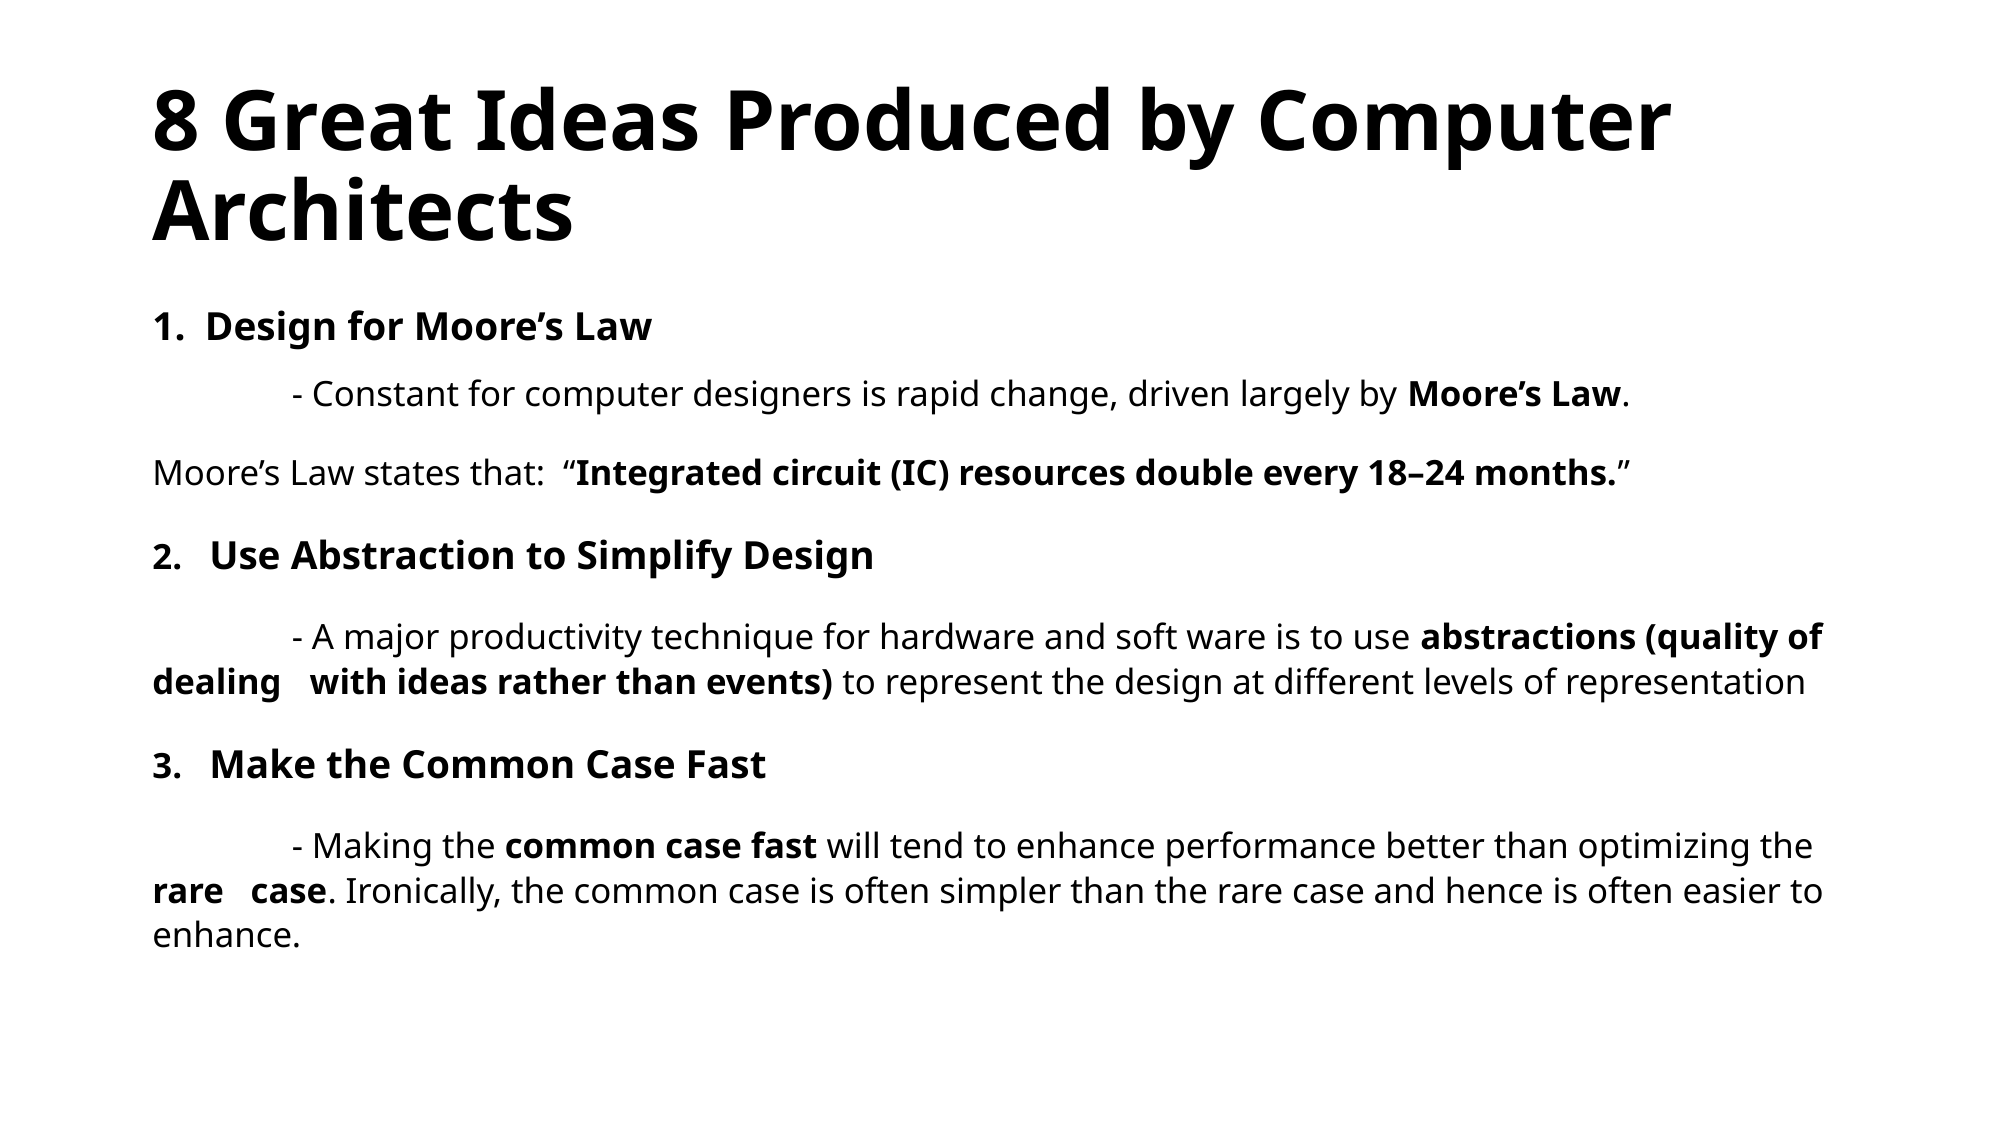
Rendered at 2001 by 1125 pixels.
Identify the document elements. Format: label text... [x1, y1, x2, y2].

list Design for Moore’s Law - Constant for computer designers is rapid change, driven largely by Moore’s Law. Moore’s Law states that: “Integrated circuit (IC) resources double every 18–24 months.” 2. Use Abstraction to Simplify Design - A major productivity technique for hardware and soft ware is to use abstractions (quality of dealing with ideas rather than events) to represent the design at different levels of representation 3. Make the Common Case Fast - Making the common case fast will tend to enhance performance better than optimizing the rare case. Ironically, the common case is often simpler than the rare case and hence is often easier to enhance. [137, 299, 1863, 1014]
title 8 Great Ideas Produced by Computer Architects [137, 59, 1863, 278]
